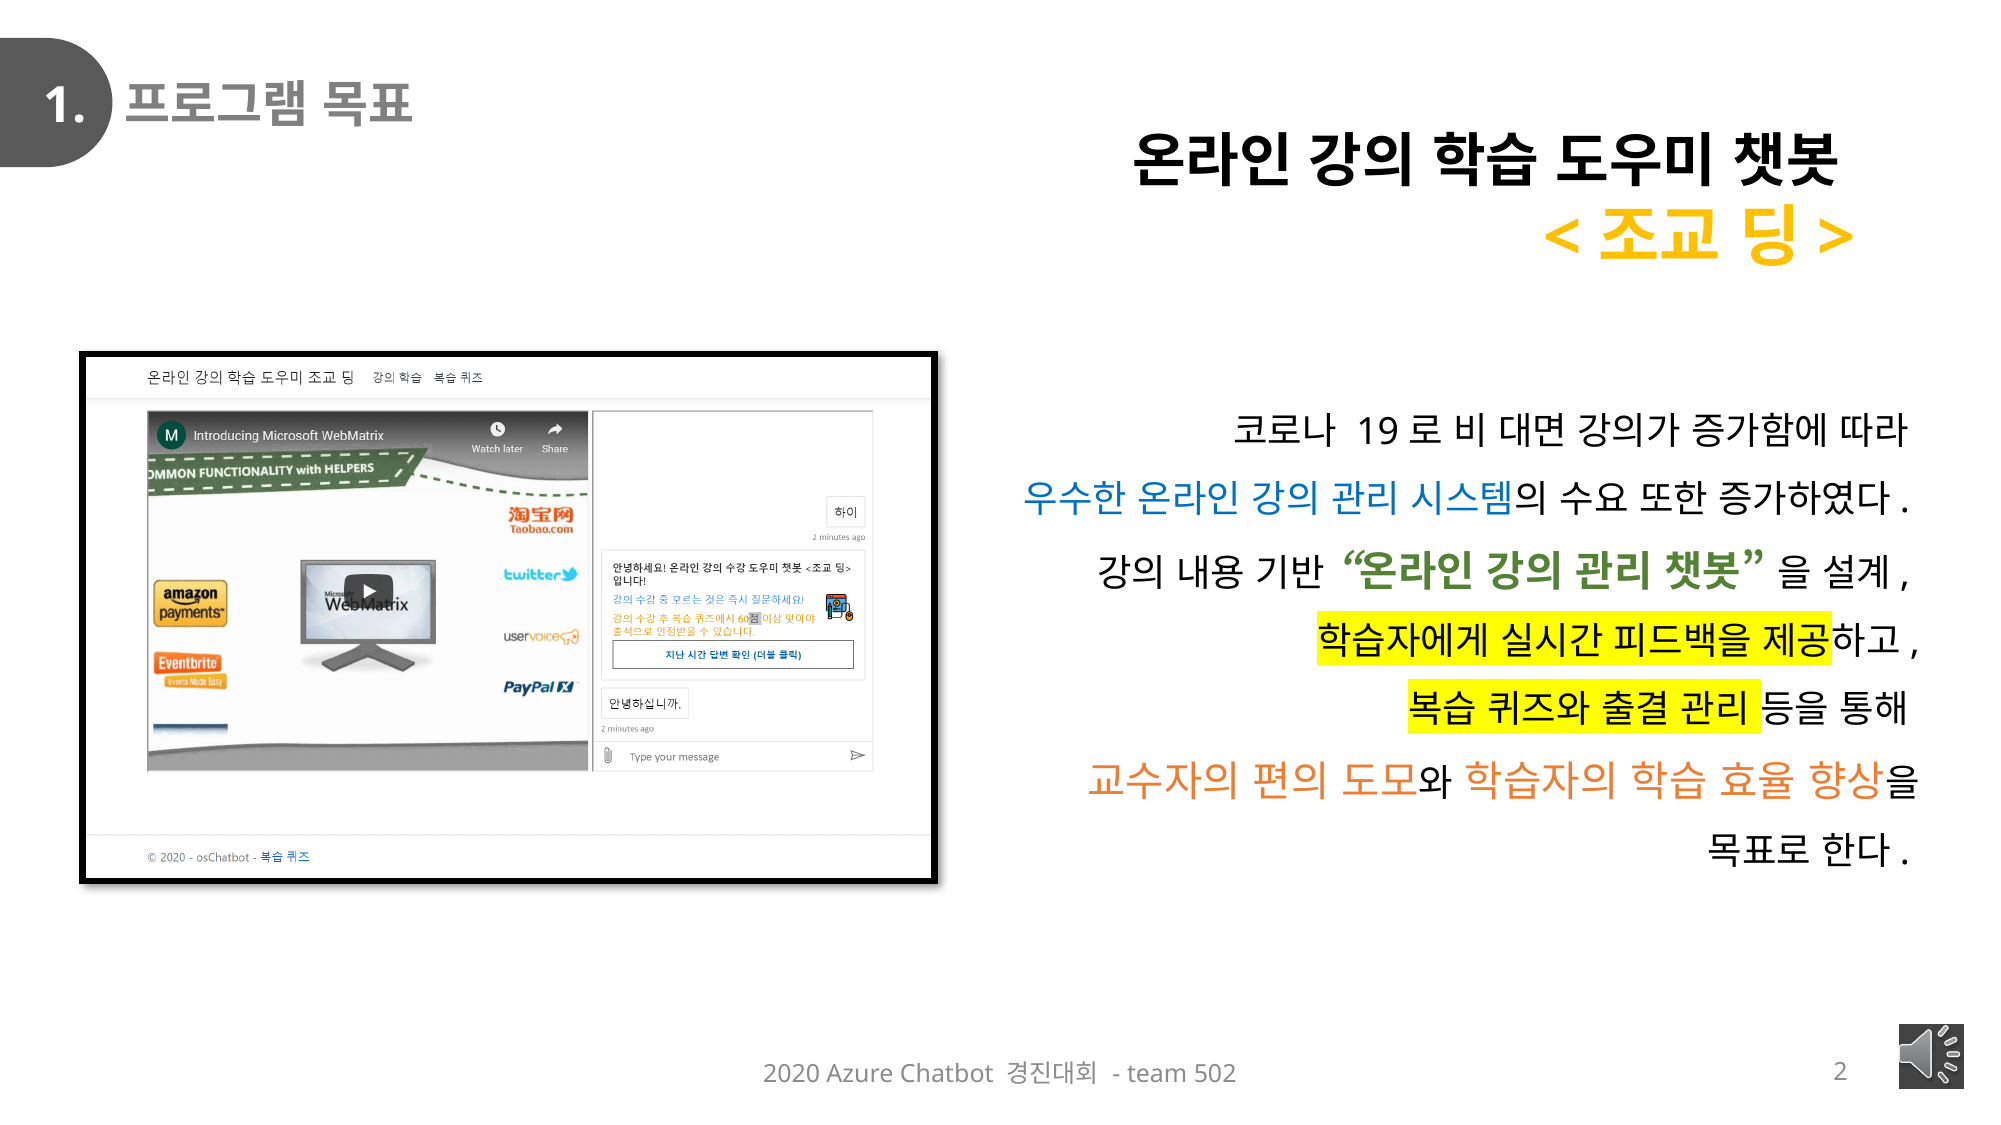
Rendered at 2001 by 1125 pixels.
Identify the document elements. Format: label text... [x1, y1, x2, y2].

footer 2020 Azure Chatbot 경진대회 - team 502 [662, 1042, 1338, 1103]
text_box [0, 37, 450, 168]
picture [85, 357, 932, 878]
picture [1897, 1022, 1965, 1090]
text_box 온라인 강의 학습 도우미 챗봇 <조교 딩> [1021, 115, 1871, 281]
text_box 코로나 19로 비 대면 강의가 증가함에 따라 우수한 온라인 강의 관리 시스템의 수요 또한 증가하였다. 강의 내용 기반 “온라인 강의 관리 챗봇” 을 설계, 학습자에게 실시간 피드백을 제공하고, 복습 퀴즈와 출결 관리 등을 통해 교수자의 편의 도모와 학습자의 학습 효율 향상을 목표로 한다. [957, 377, 1935, 880]
slide_number 2 [1412, 1042, 1863, 1103]
